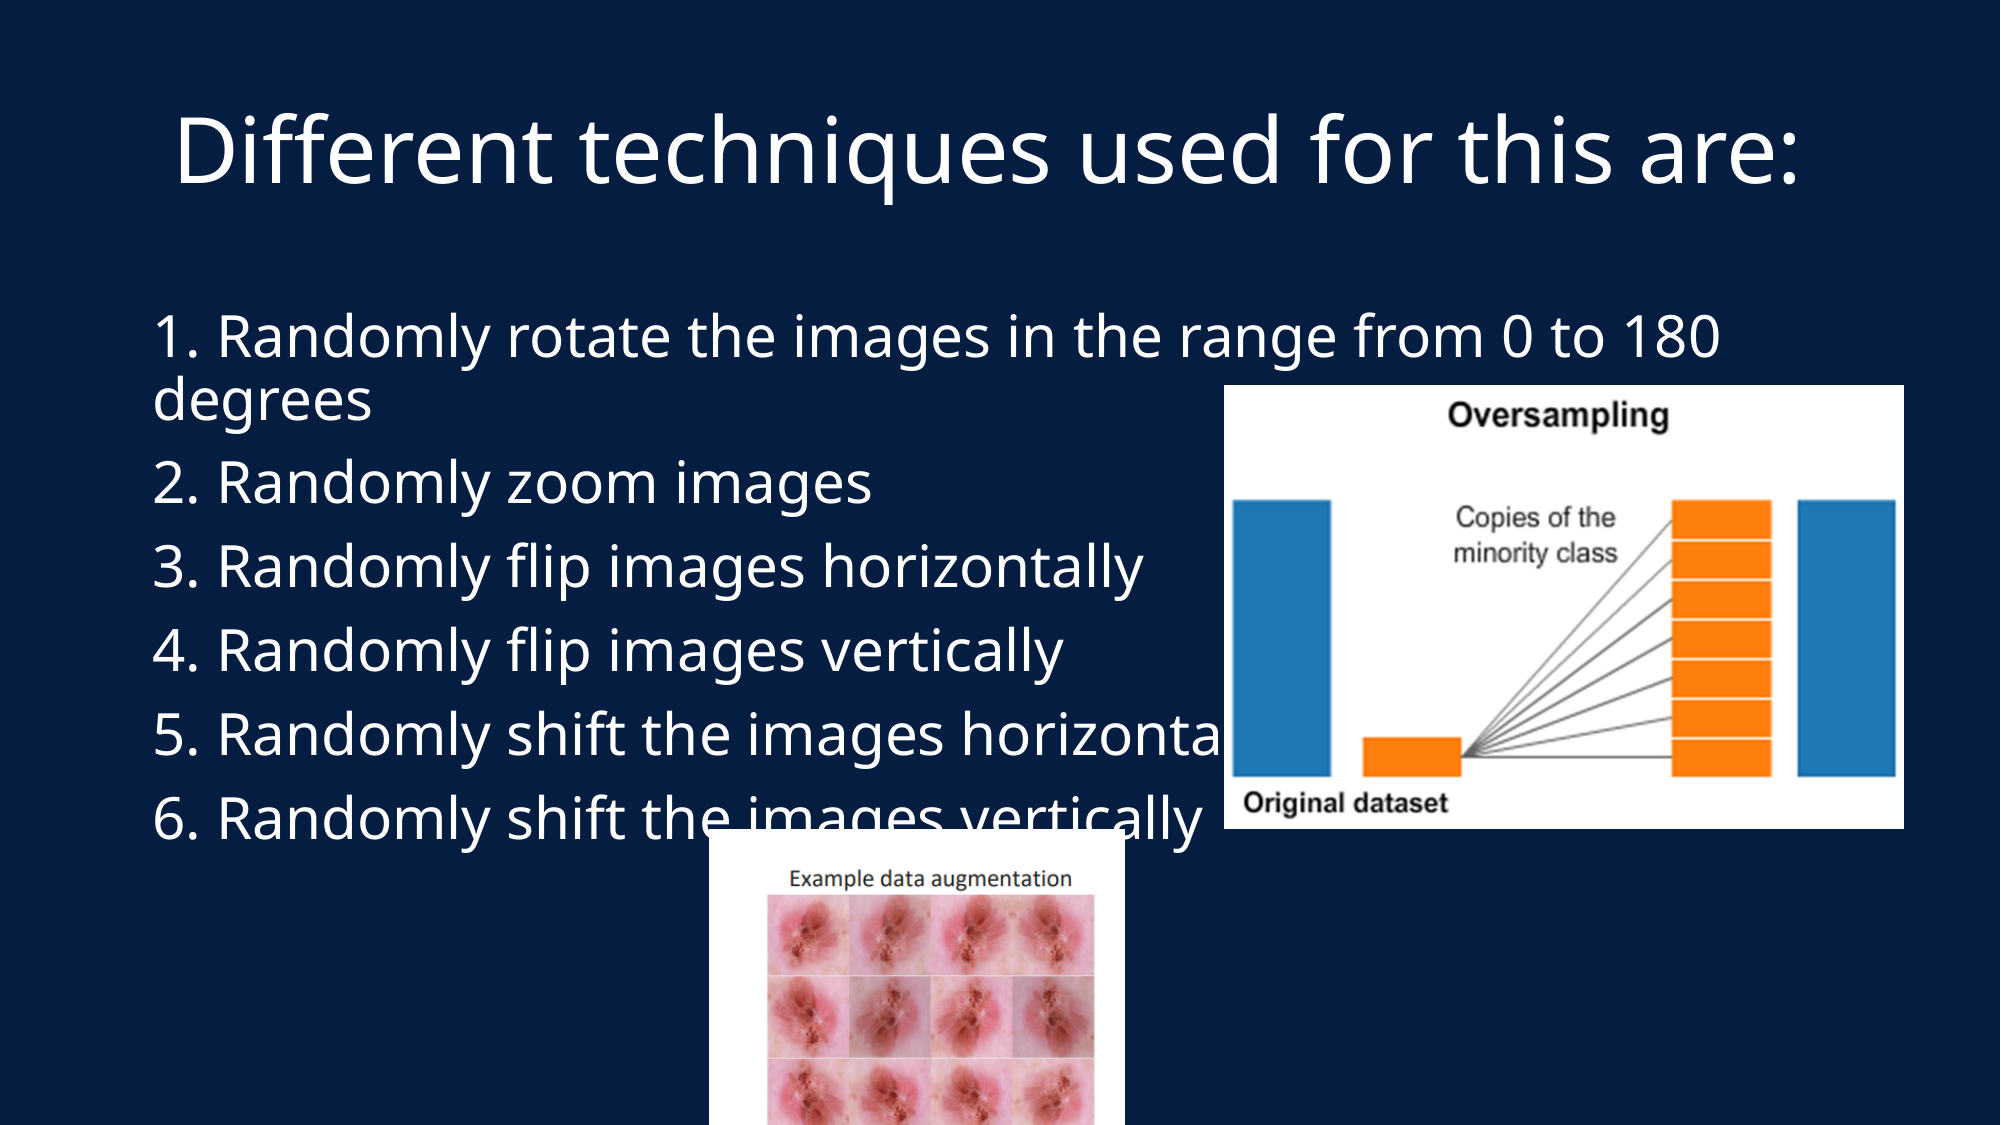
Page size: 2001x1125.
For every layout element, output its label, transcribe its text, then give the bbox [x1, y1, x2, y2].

picture [709, 828, 1126, 1125]
title Different techniques used for this are: [137, 59, 1863, 248]
picture [1223, 385, 1904, 830]
list 1. Randomly rotate the images in the range from 0 to 180 degrees 2. Randomly zoom images 3. Randomly flip images horizontally 4. Randomly flip images vertically 5. Randomly shift the images horizontally 6. Randomly shift the images vertically [137, 299, 1863, 1014]
